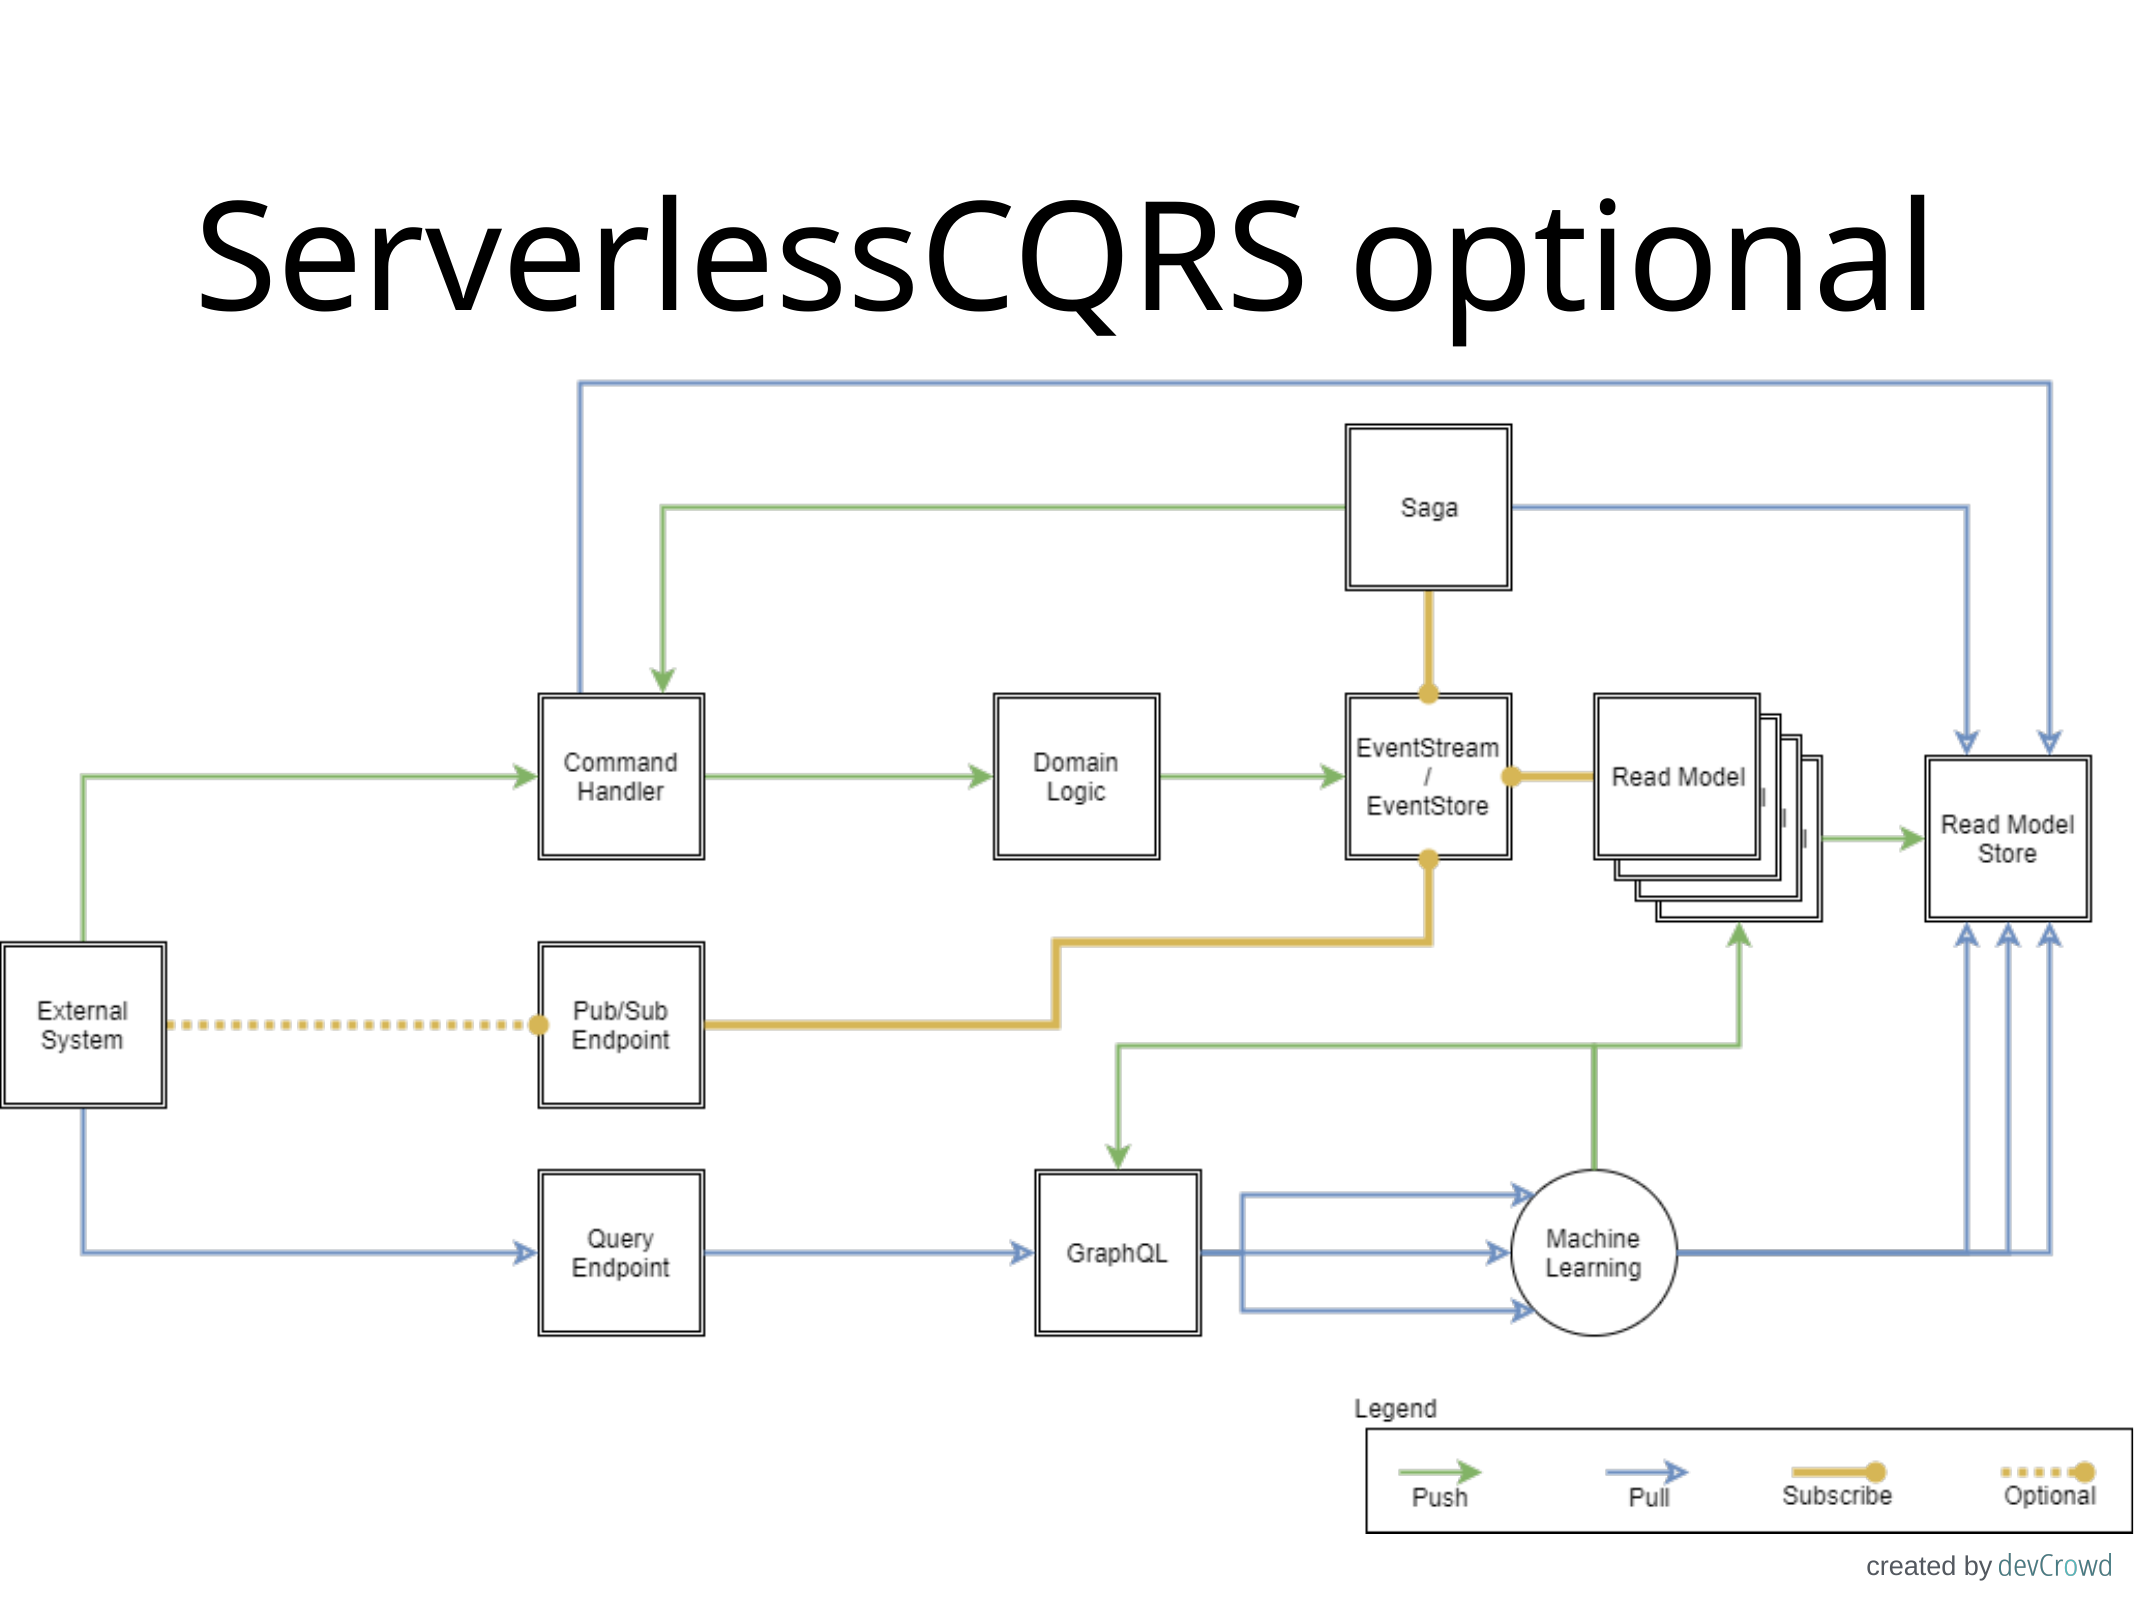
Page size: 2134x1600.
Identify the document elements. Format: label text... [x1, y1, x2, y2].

picture [0, 366, 2134, 1534]
title ServerlessCQRS optional [155, 72, 1978, 359]
